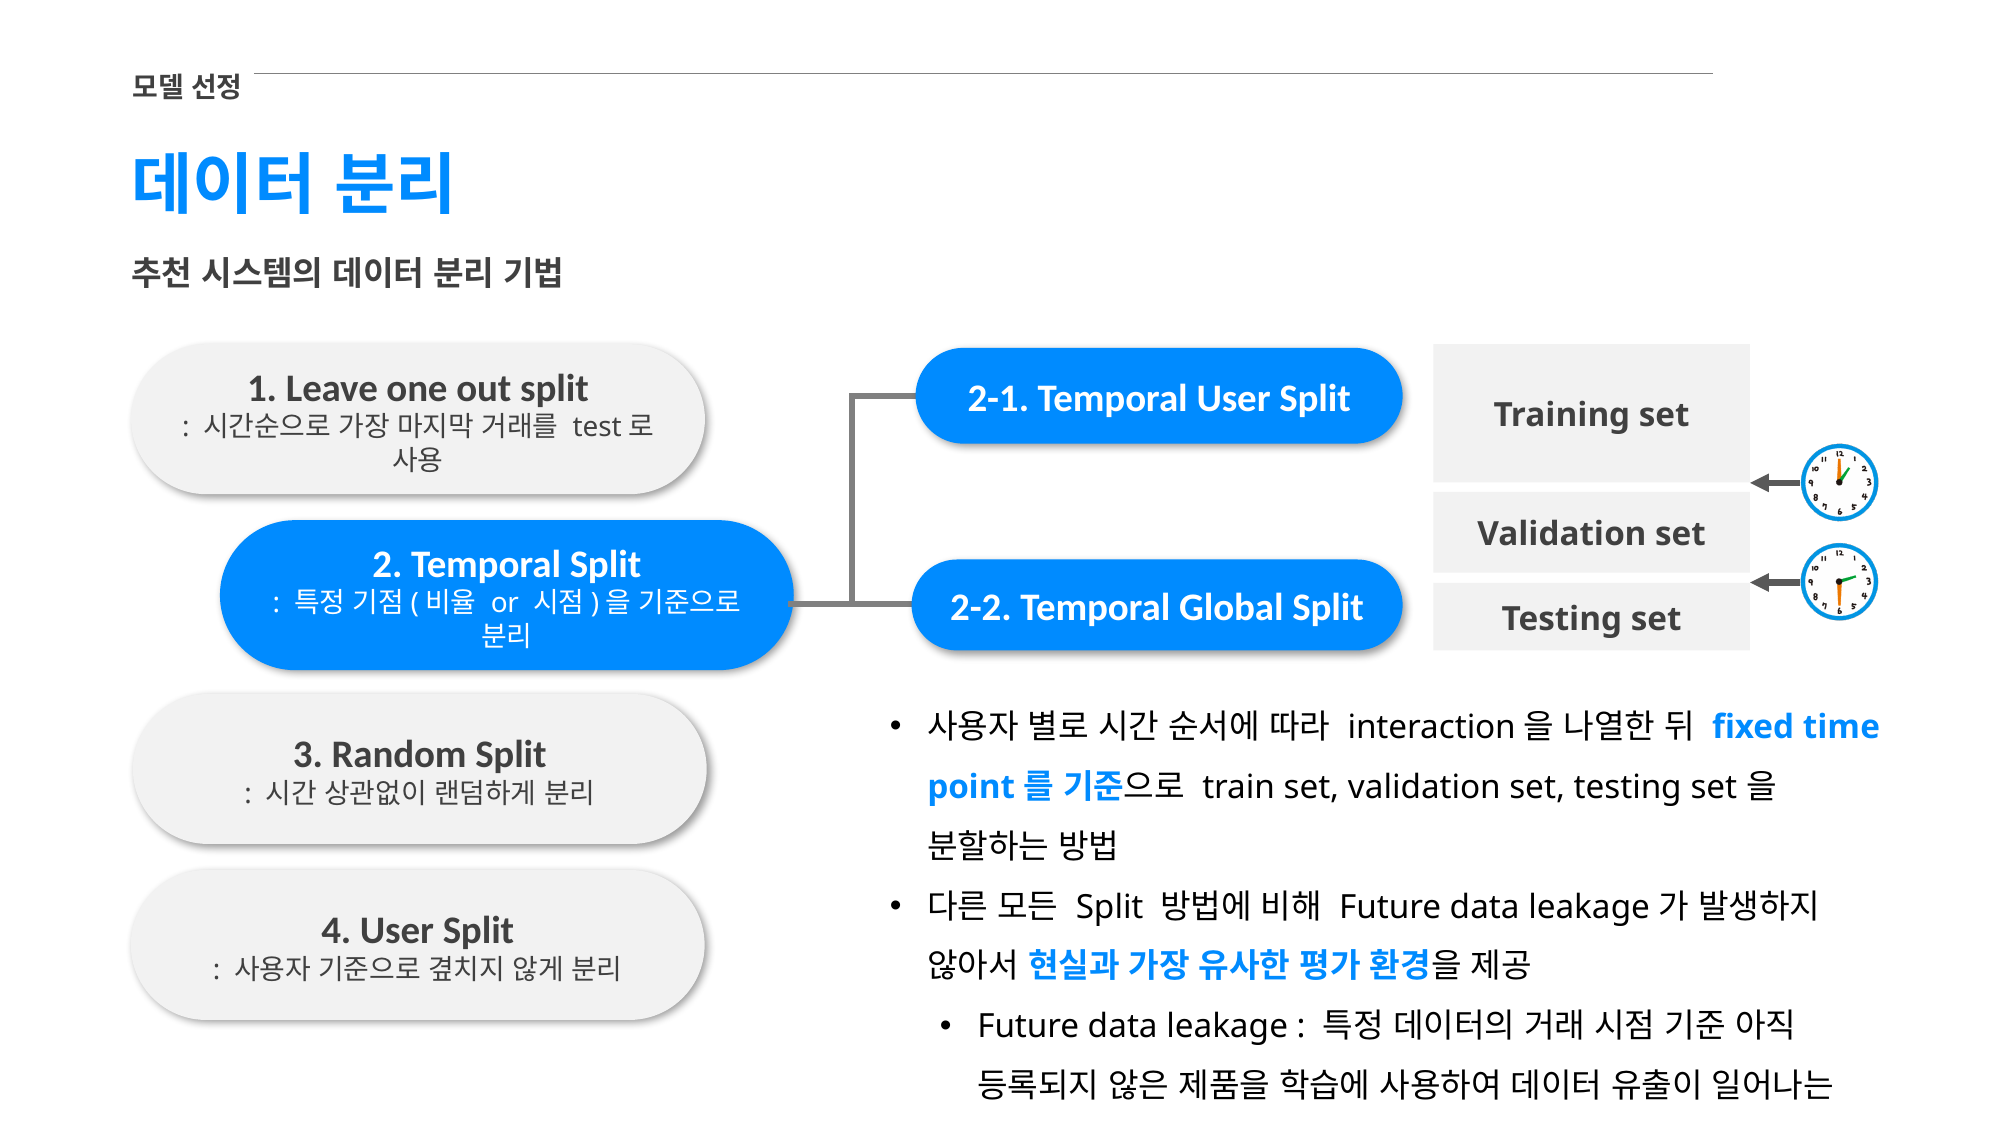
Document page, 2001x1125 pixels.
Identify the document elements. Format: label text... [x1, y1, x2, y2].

text_box Training set [1432, 343, 1751, 483]
text_box Validation set [1432, 491, 1751, 574]
text_box 2-2. Temporal Global Split [910, 558, 1404, 652]
text_box 3. Random Split : 시간 상관없이 랜덤하게 분리 [131, 692, 708, 845]
picture [1799, 583, 1834, 621]
text_box Testing set [1432, 582, 1751, 651]
text_box 2. Temporal Split : 특정 기점(비율 or 시점)을 기준으로 분리 [218, 519, 795, 672]
text_box [788, 395, 916, 605]
text_box 추천 시스템의 데이터 분리 기법 [116, 244, 1232, 300]
picture [1799, 443, 1879, 523]
text_box 1. Leave one out split : 시간순으로 가장 마지막 거래를 test로 사용 [130, 343, 706, 496]
text_box 2-1. Temporal User Split [914, 346, 1404, 445]
picture [1845, 443, 1879, 476]
text_box 모델 선정 [117, 62, 693, 144]
text_box 4. User Split : 사용자 기준으로 곂치지 않게 분리 [129, 868, 706, 1021]
text_box 데이터 분리 [116, 134, 1386, 229]
picture [1799, 542, 1879, 621]
text_box 사용자 별로 시간 순서에 따라 interaction을 나열한 뒤 fixed time point를 기준으로 train set, validation set, testing set을 분할하는 방법 다른 모든 Split 방법에 비해 Future data leakage가 발생하지 않아서 현실과 가장 유사한 평가 환경을 제공 Future data leakage : 특정 데이터의 거래 시점 기준 아직 등록되지 않은 제품을 학습에 사용하여 데이터 유출이 일어나는 현상 [875, 677, 1901, 1125]
